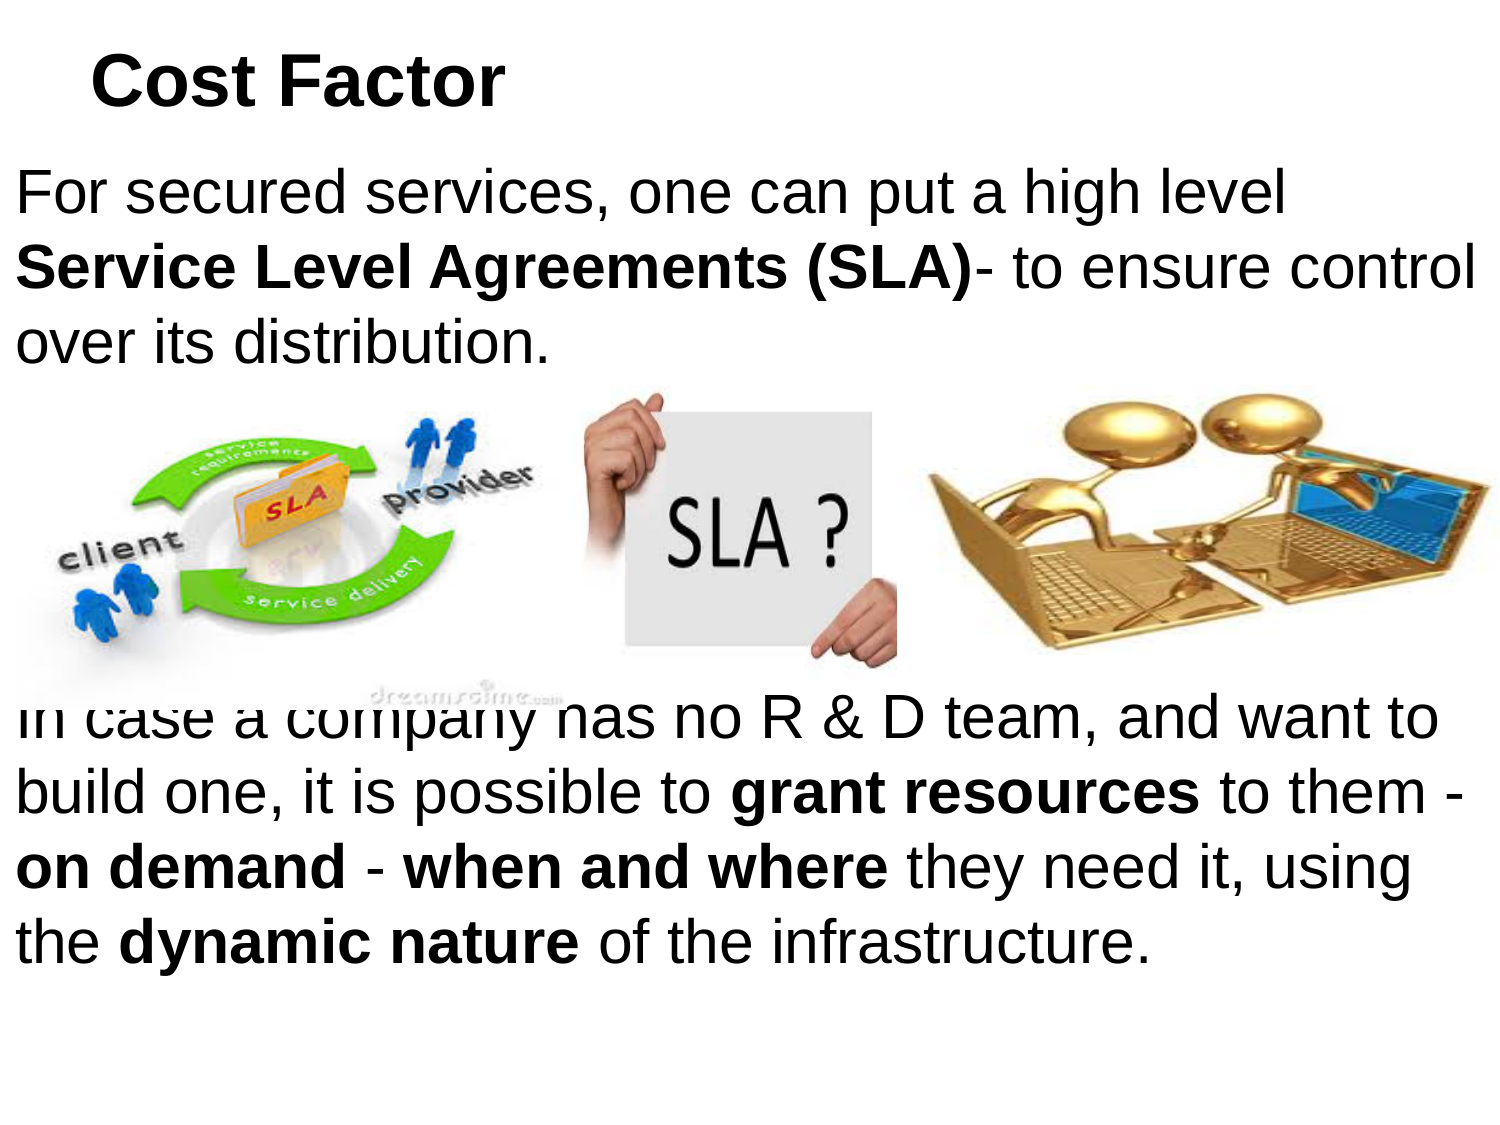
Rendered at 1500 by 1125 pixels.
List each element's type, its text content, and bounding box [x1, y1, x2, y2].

picture [571, 385, 1500, 677]
list For secured services, one can put a high level Service Level Agreements (SLA)- to ensure control over its distribution. In case a company has no R & D team, and want to build one, it is possible to grant resources to them - on demand - when and where they need it, using the dynamic nature of the infrastructure. [0, 136, 1500, 1125]
picture [11, 385, 568, 710]
title Cost Factor [75, 45, 1425, 136]
